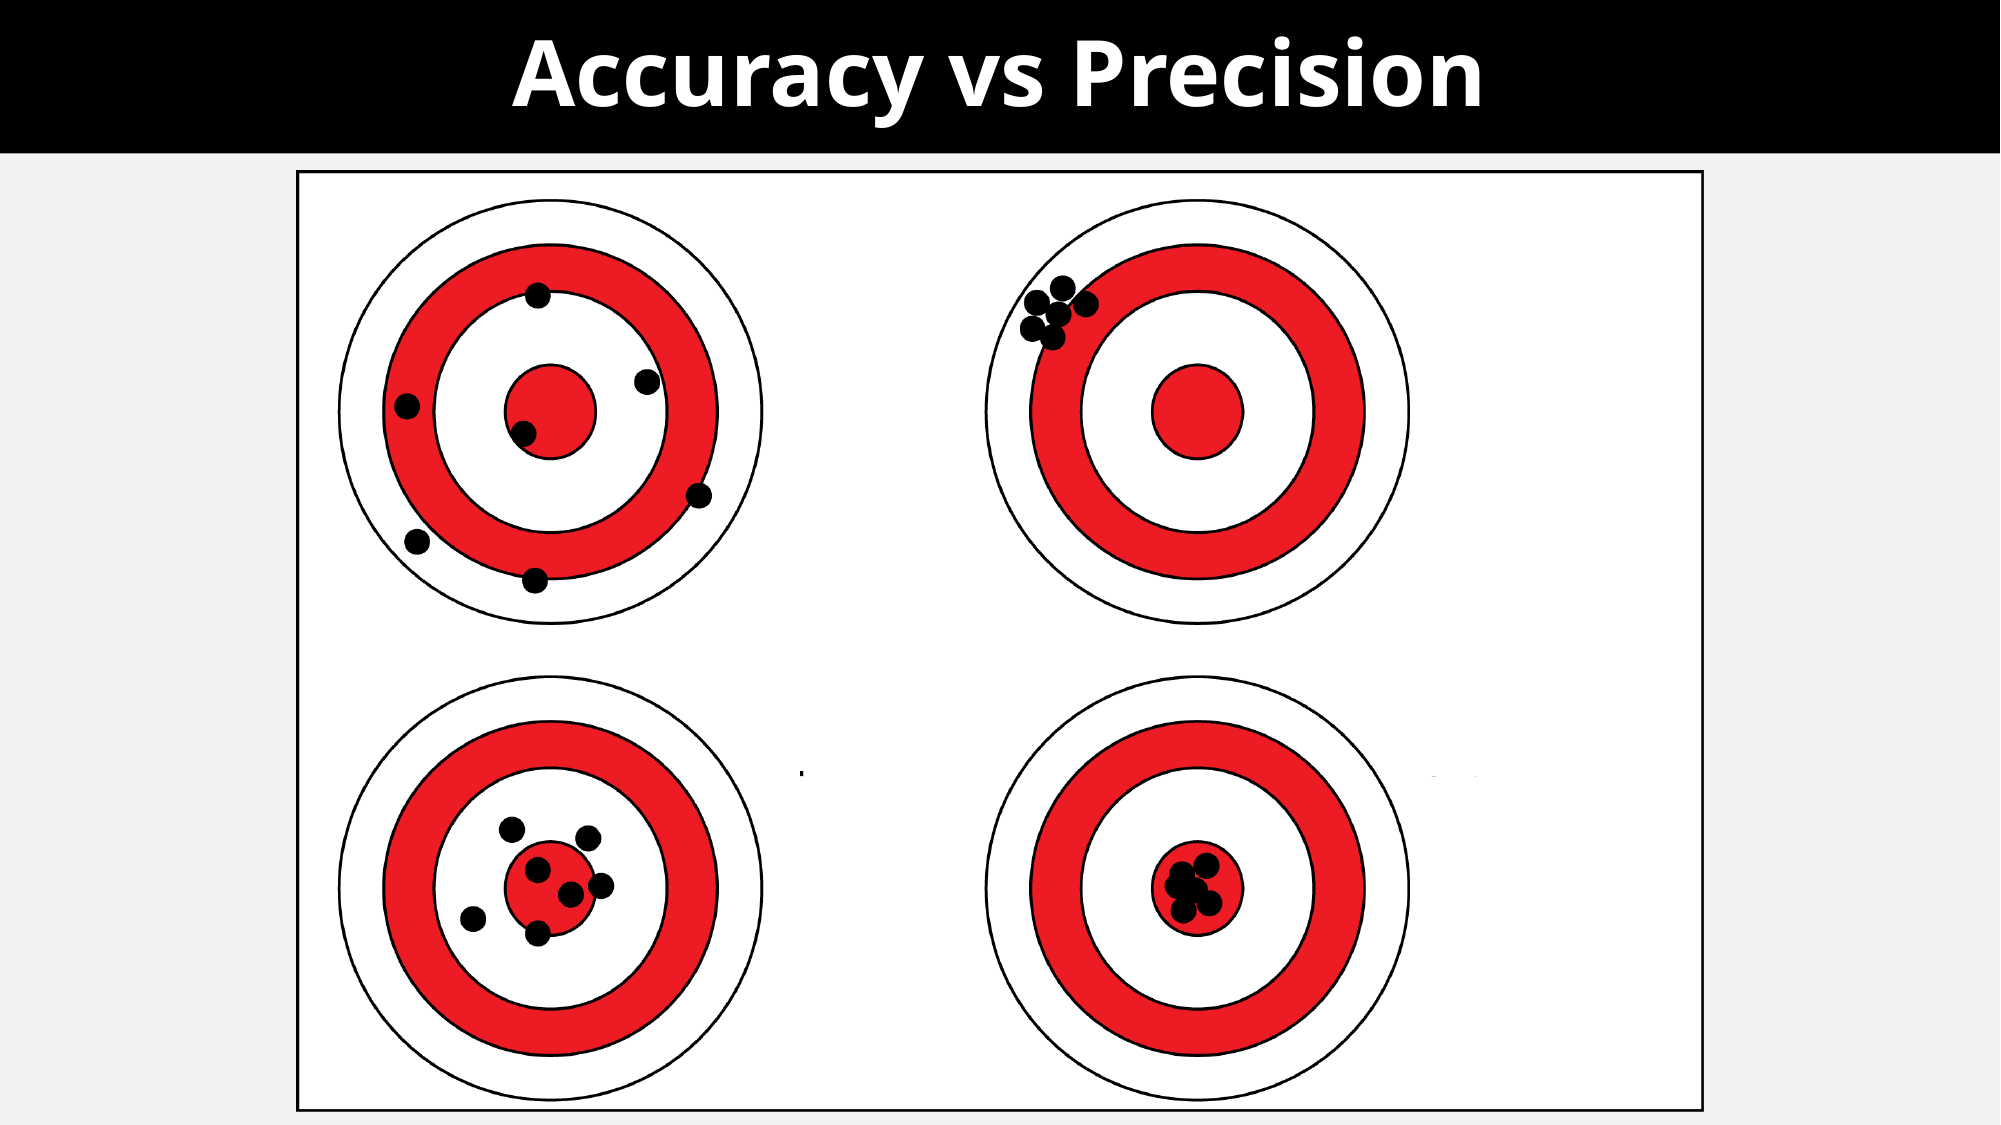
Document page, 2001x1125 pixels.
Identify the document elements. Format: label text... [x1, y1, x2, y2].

title Accuracy vs Precision [0, 0, 2000, 154]
picture [296, 170, 1704, 1112]
